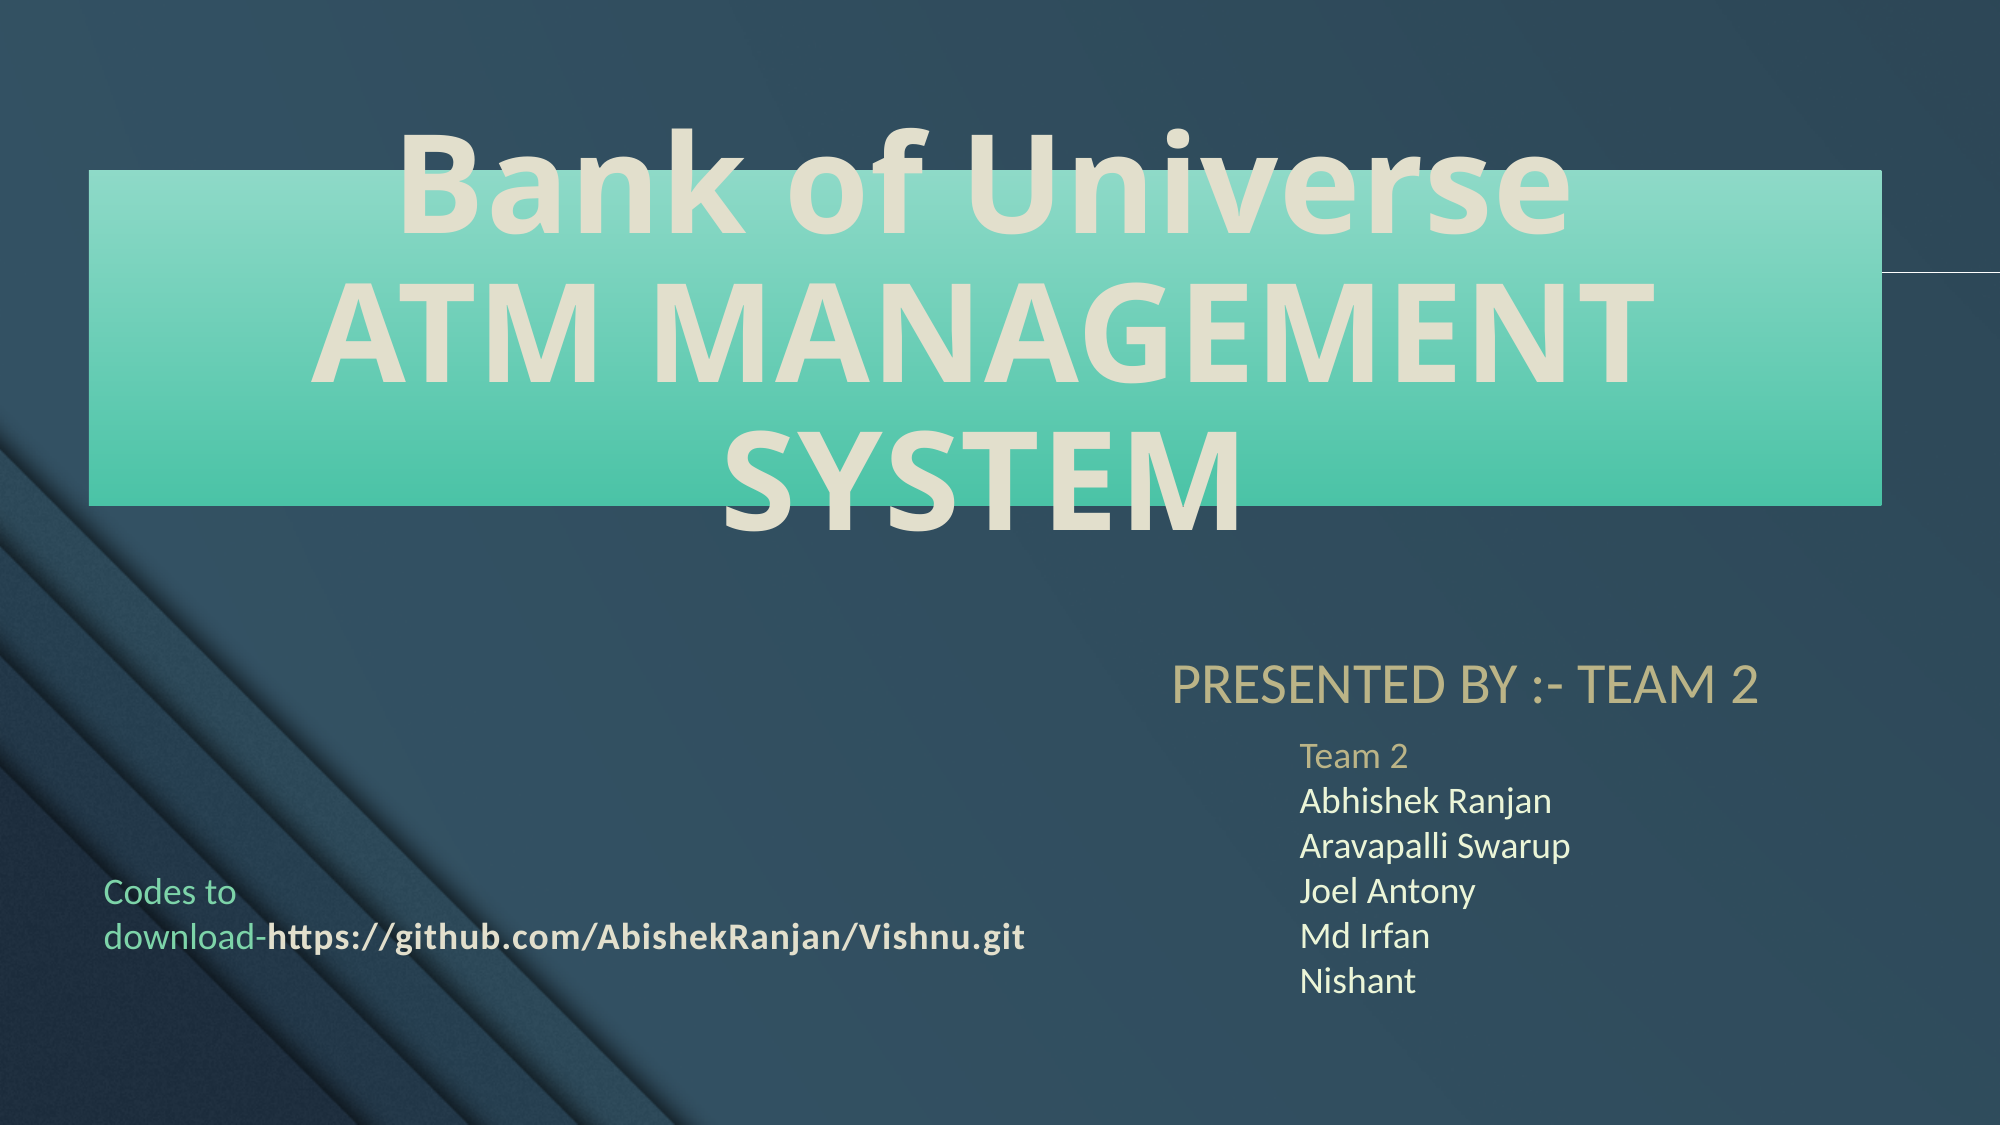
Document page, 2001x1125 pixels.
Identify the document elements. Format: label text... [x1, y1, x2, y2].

text_box PRESENTED BY :- TEAM 2 [1156, 637, 1882, 723]
text_box Bank of Universe ATM MANAGEMENT SYSTEM [88, 170, 1882, 506]
picture [0, 0, 2000, 1125]
text_box Codes to download-https://github.com/AbishekRanjan/Vishnu.git [88, 859, 1089, 1055]
text_box Team 2 Abhishek Ranjan Aravapalli Swarup Joel Antony Md Irfan Nishant [1284, 723, 1780, 1054]
